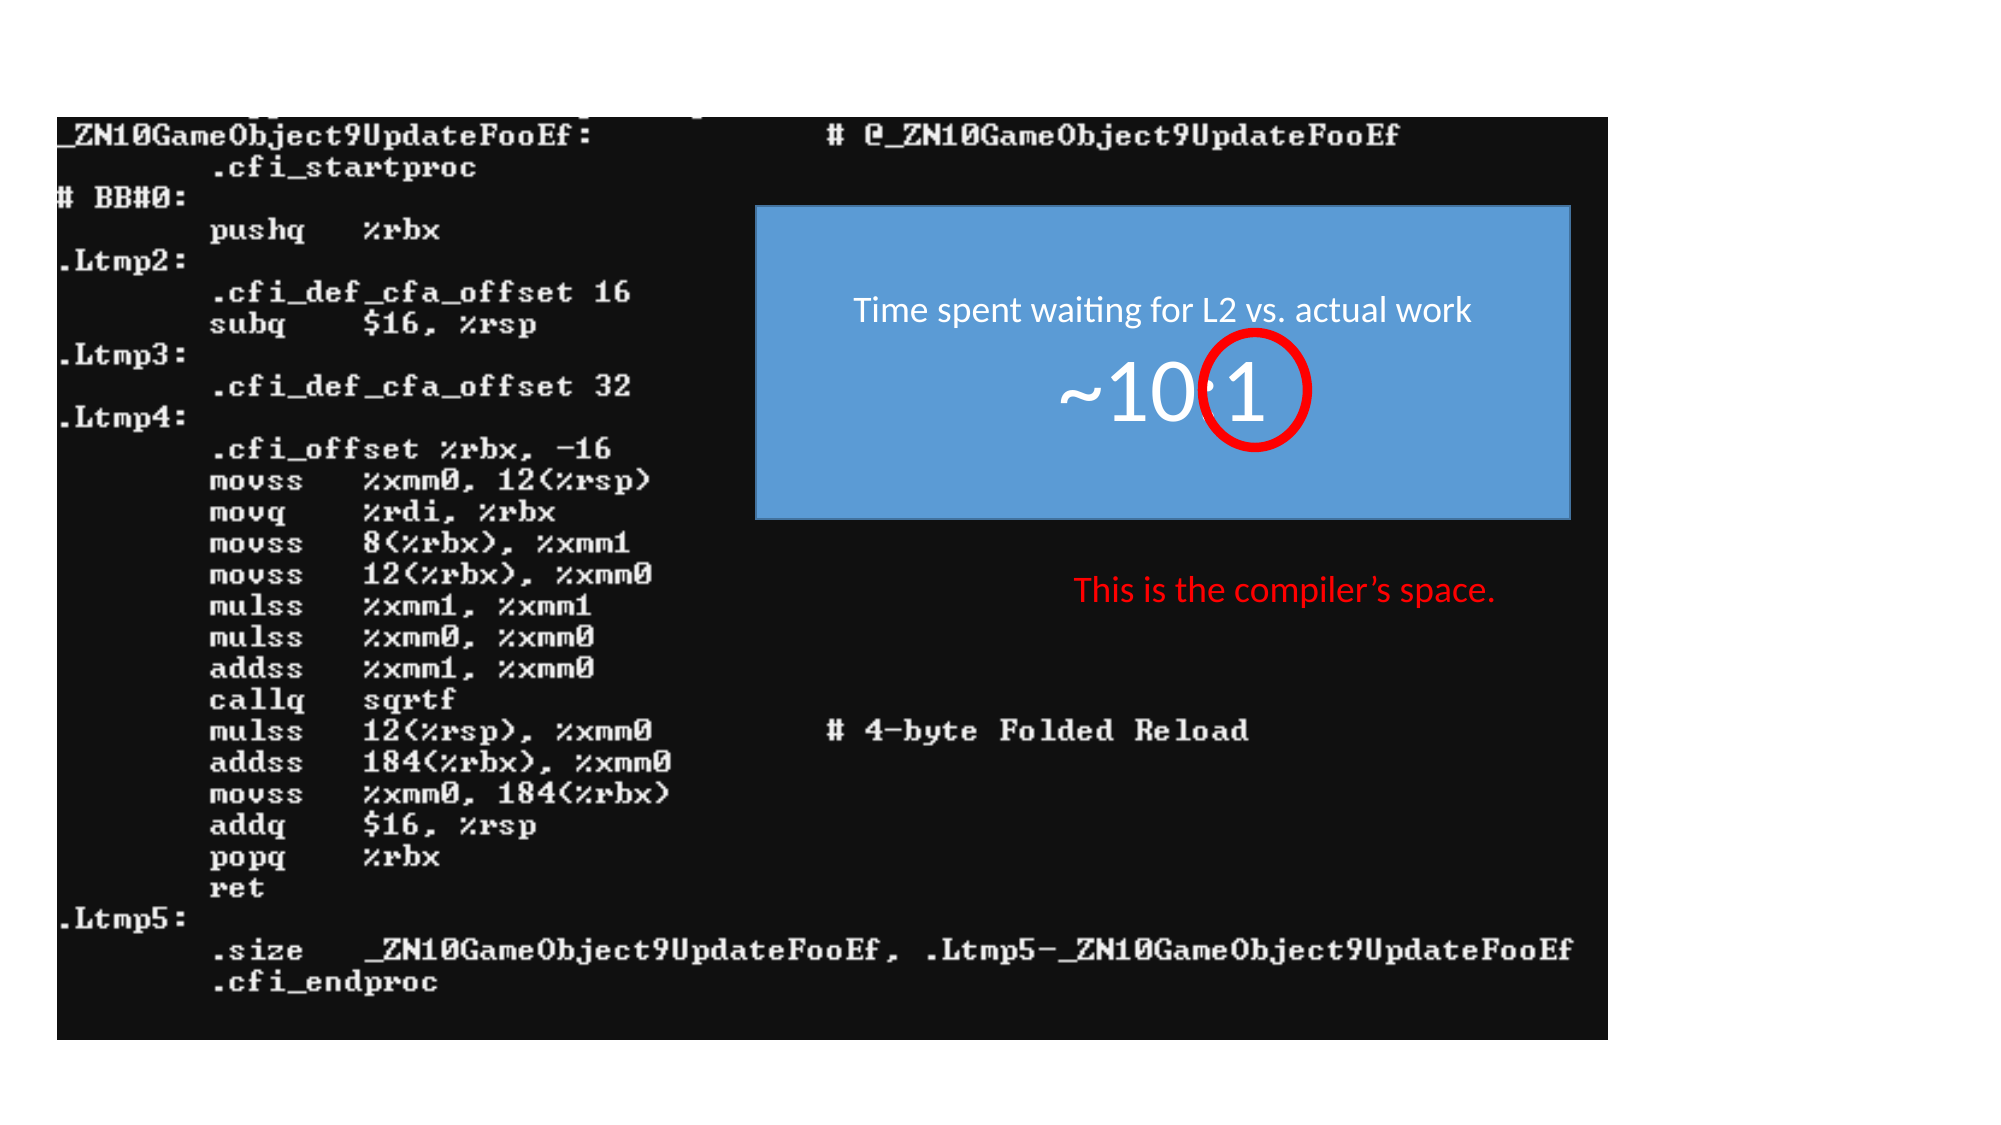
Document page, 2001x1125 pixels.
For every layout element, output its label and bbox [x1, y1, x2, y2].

picture [57, 117, 1608, 1040]
